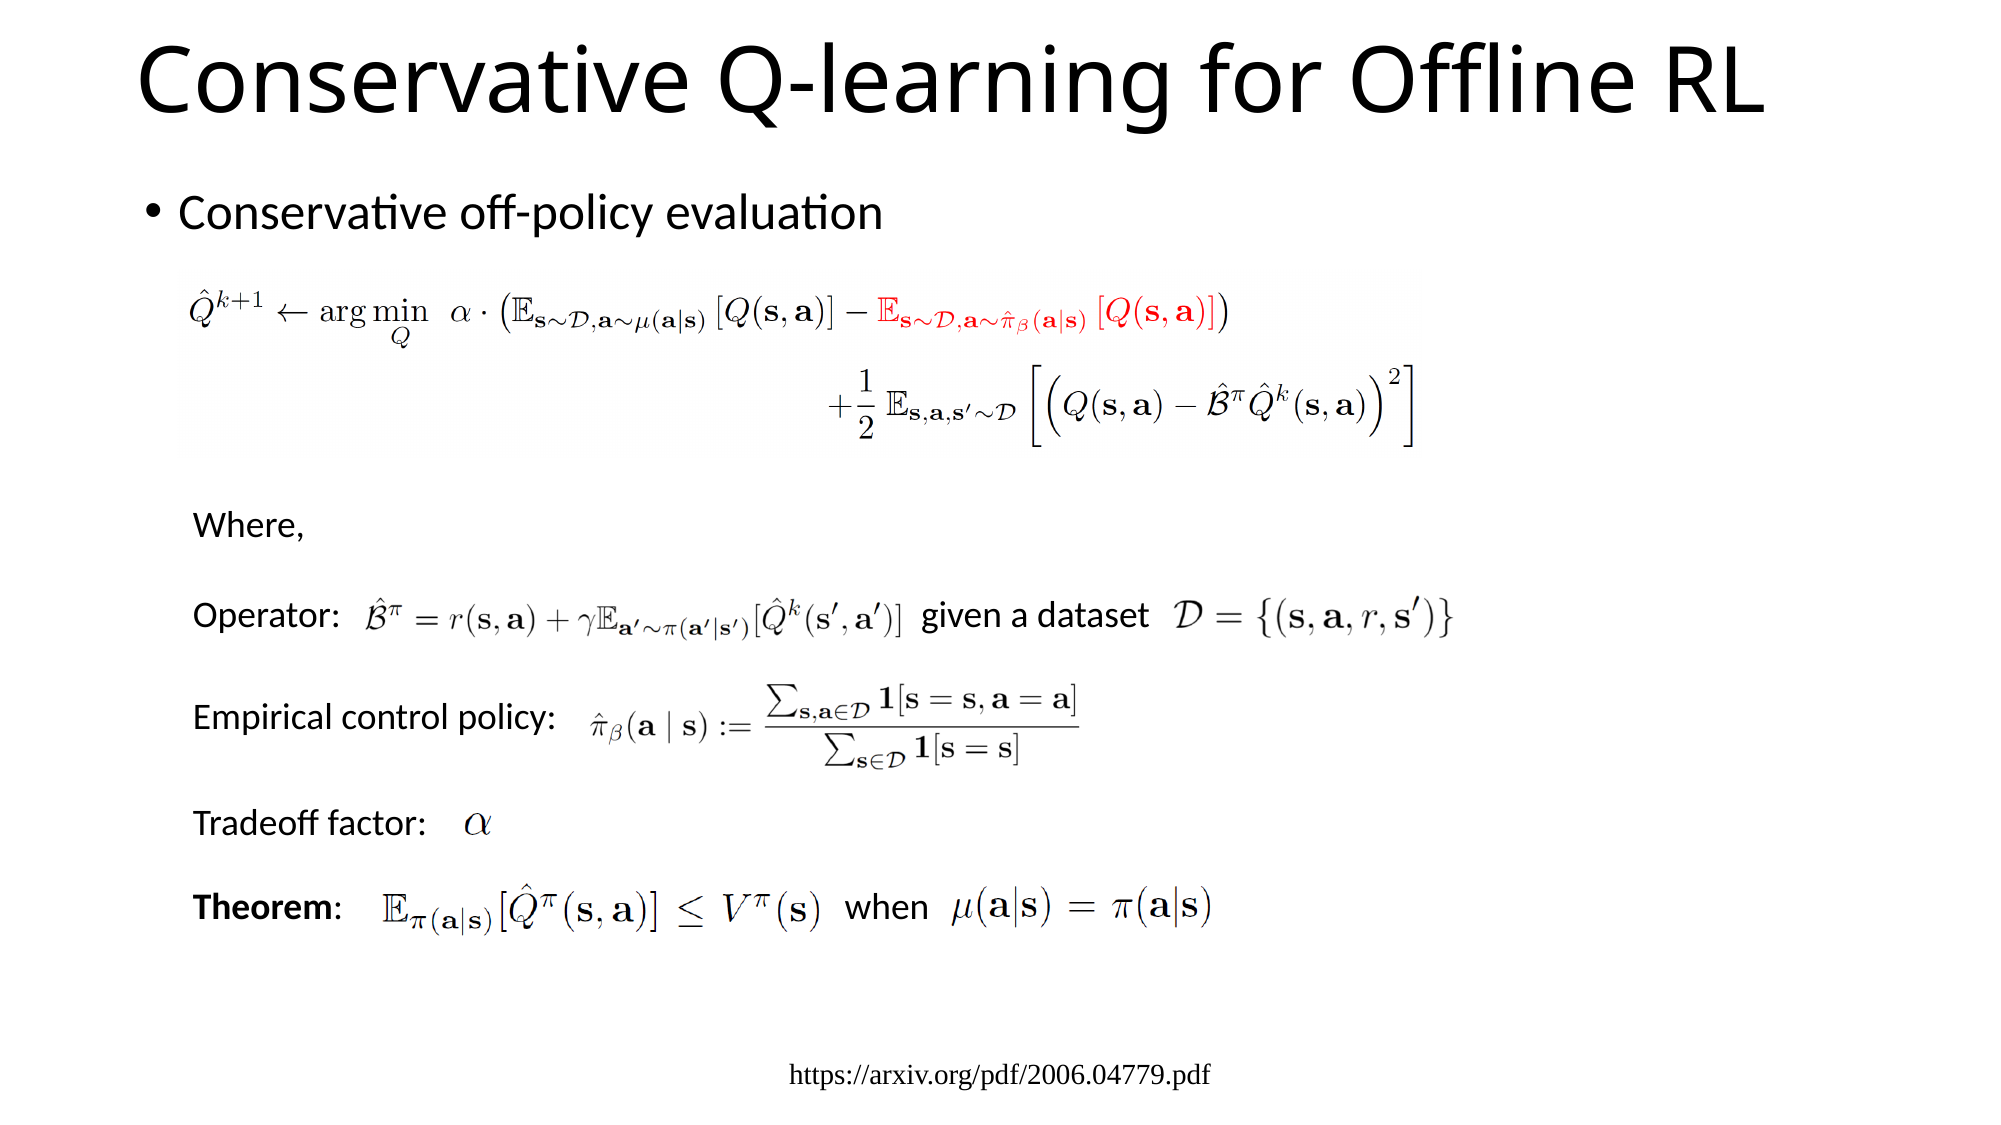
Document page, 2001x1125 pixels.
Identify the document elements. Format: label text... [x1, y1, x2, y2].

text_box Empirical control policy: [177, 684, 568, 745]
text_box Theorem: when [177, 874, 1818, 935]
picture [378, 879, 829, 936]
text_box Tradeoff factor: [177, 790, 628, 851]
picture [353, 582, 919, 653]
picture [568, 676, 1104, 783]
picture [942, 883, 1215, 932]
footer https://arxiv.org/pdf/2006.04779.pdf [662, 1042, 1338, 1103]
text_box given a dataset [906, 581, 1357, 642]
picture [452, 800, 501, 852]
text_box Operator: [177, 581, 628, 642]
picture [177, 269, 1422, 459]
list Conservative off-policy evaluation [129, 177, 1855, 1099]
text_box Where, [177, 492, 628, 553]
title Conservative Q-learning for Offline RL [120, 0, 1846, 192]
picture [1154, 584, 1477, 650]
